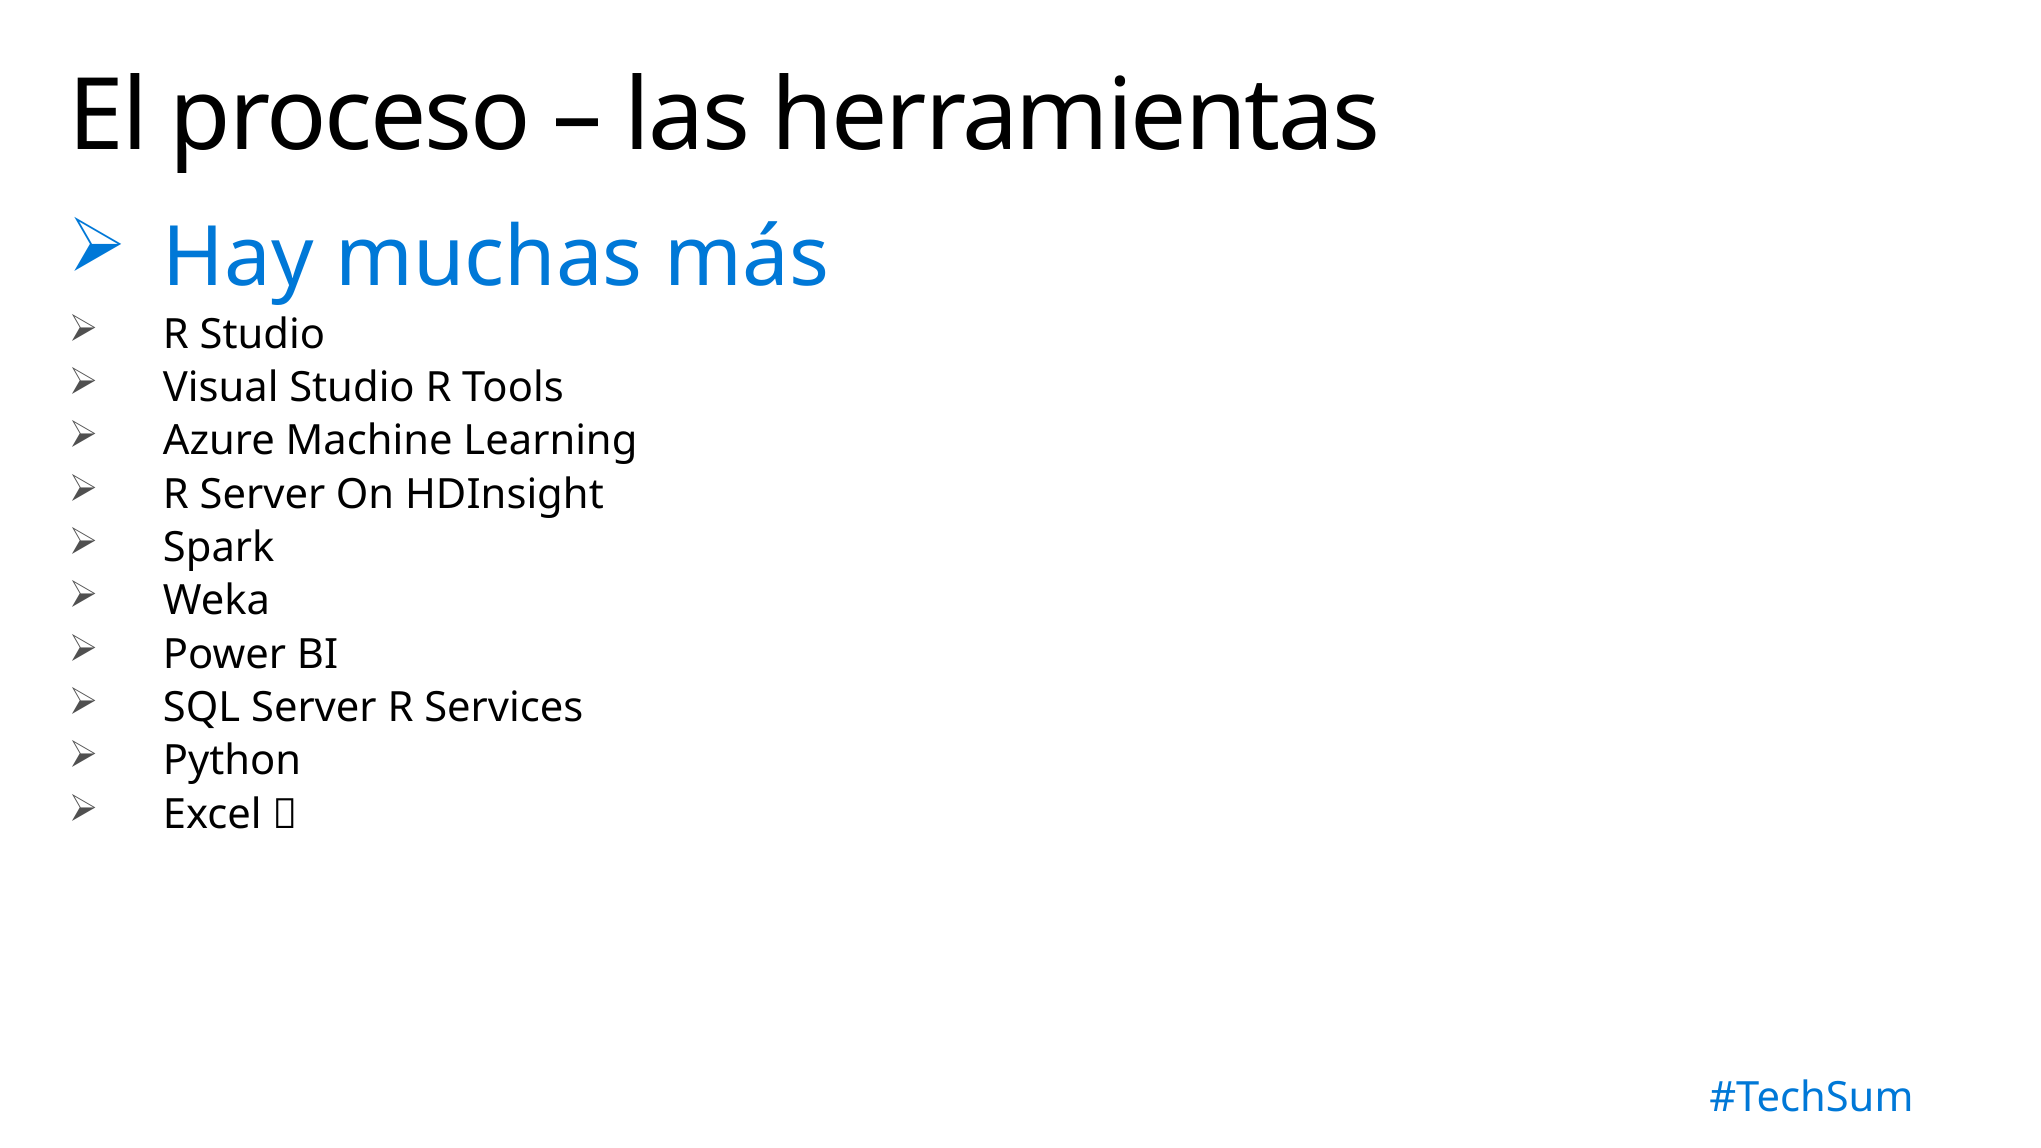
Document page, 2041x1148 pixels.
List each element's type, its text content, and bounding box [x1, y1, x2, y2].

title El proceso – las herramientas [45, 48, 1996, 198]
list Hay muchas más R Studio Visual Studio R Tools Azure Machine Learning R Server On HDInsight Spark Weka Power BI SQL Server R Services Python Excel  [45, 198, 1996, 1148]
